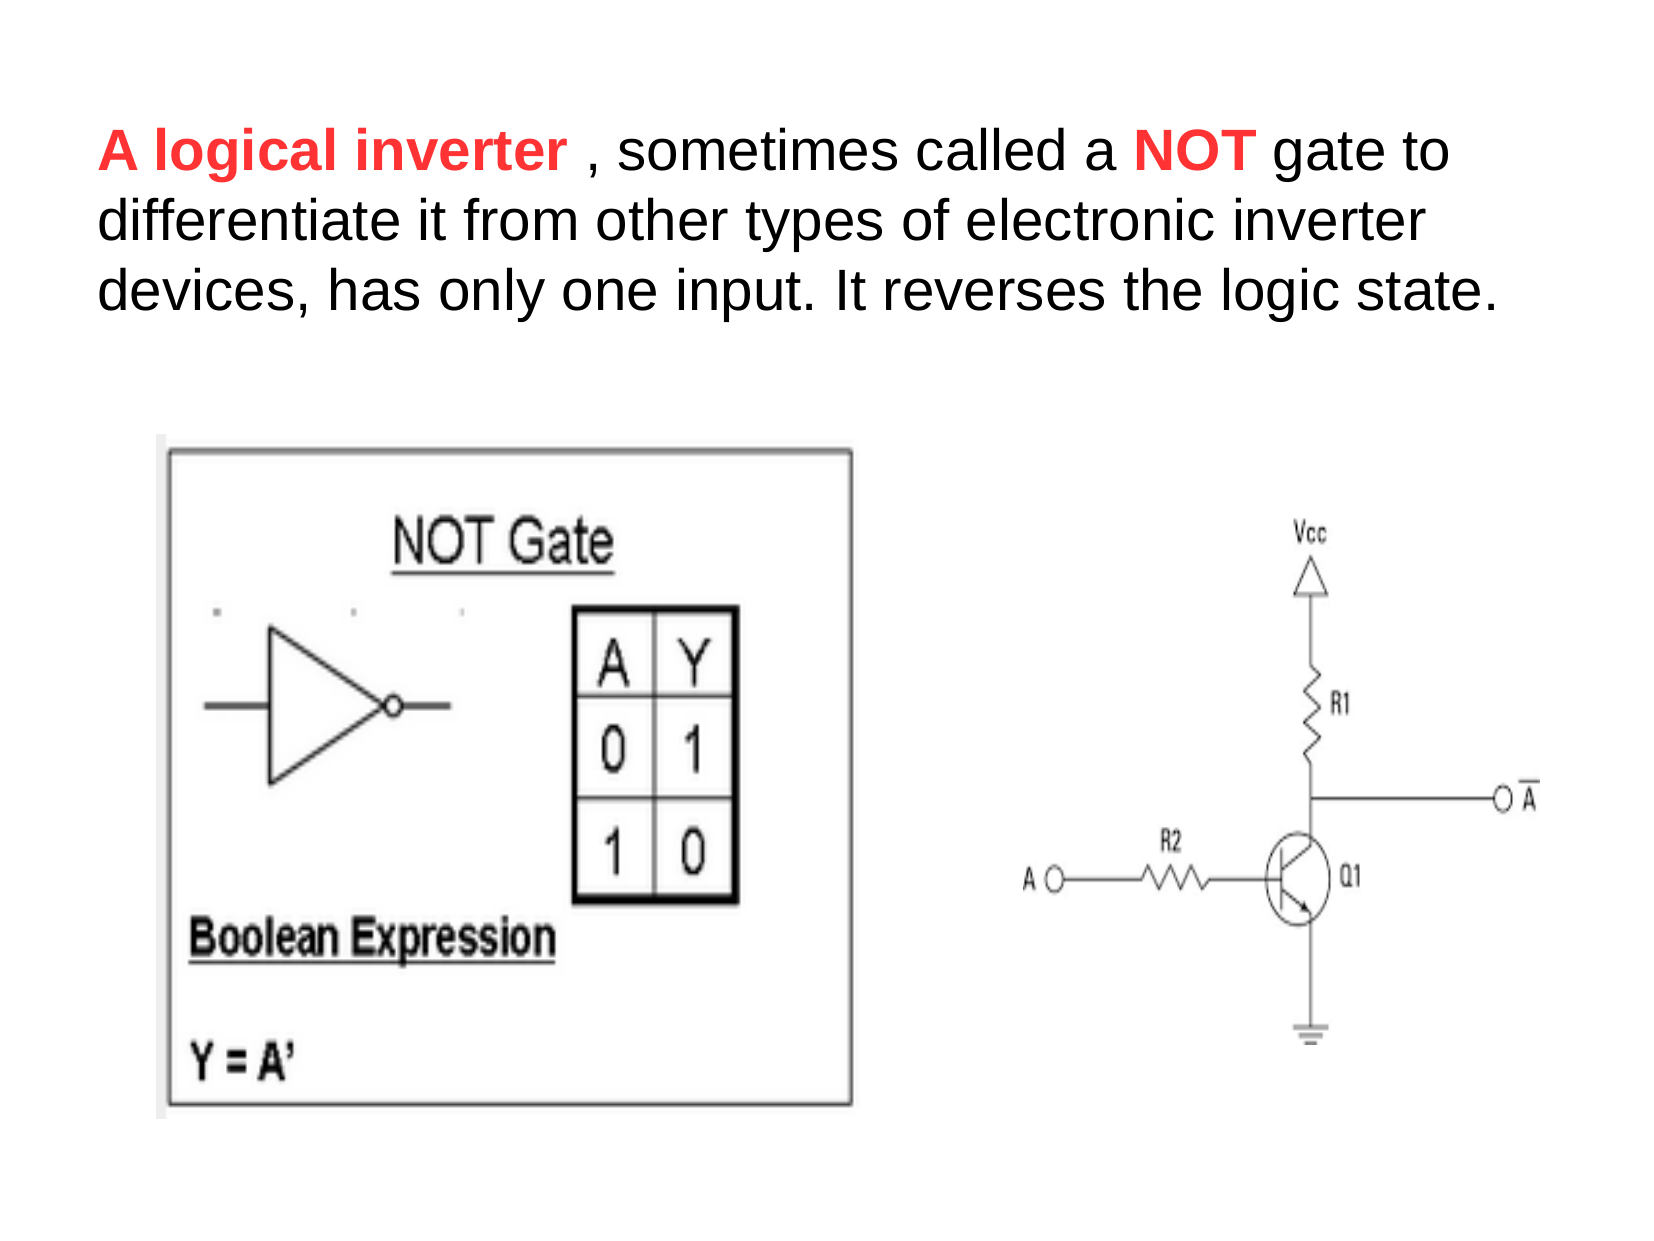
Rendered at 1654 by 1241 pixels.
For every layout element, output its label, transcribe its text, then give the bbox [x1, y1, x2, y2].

picture [155, 434, 865, 1119]
text_box A logical inverter , sometimes called a NOT gate to differentiate it from other types of electronic inverter devices, has only one input. It reverses the logic state. [82, 104, 1558, 343]
picture [1023, 517, 1540, 1045]
